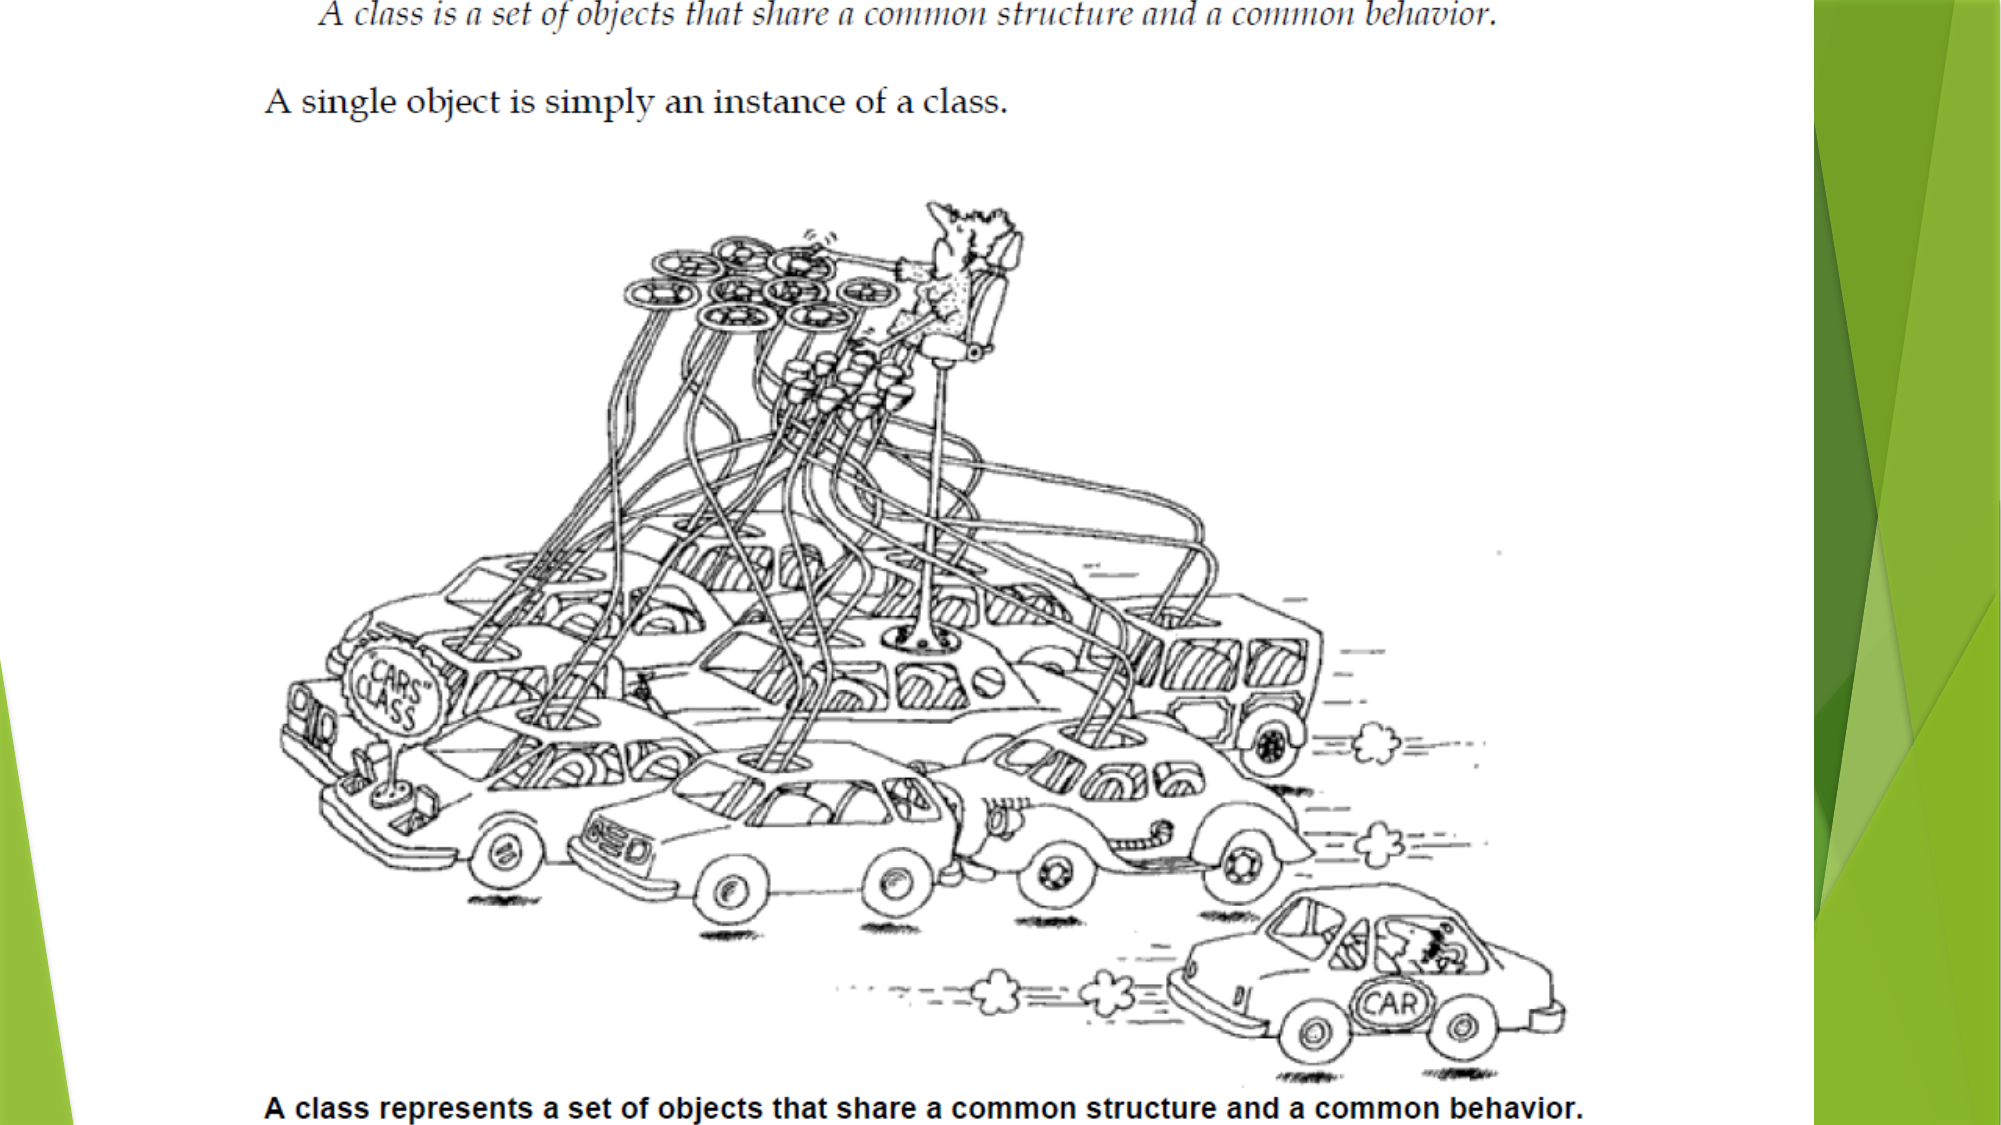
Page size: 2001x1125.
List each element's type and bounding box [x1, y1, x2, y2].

picture [186, 0, 1814, 1125]
